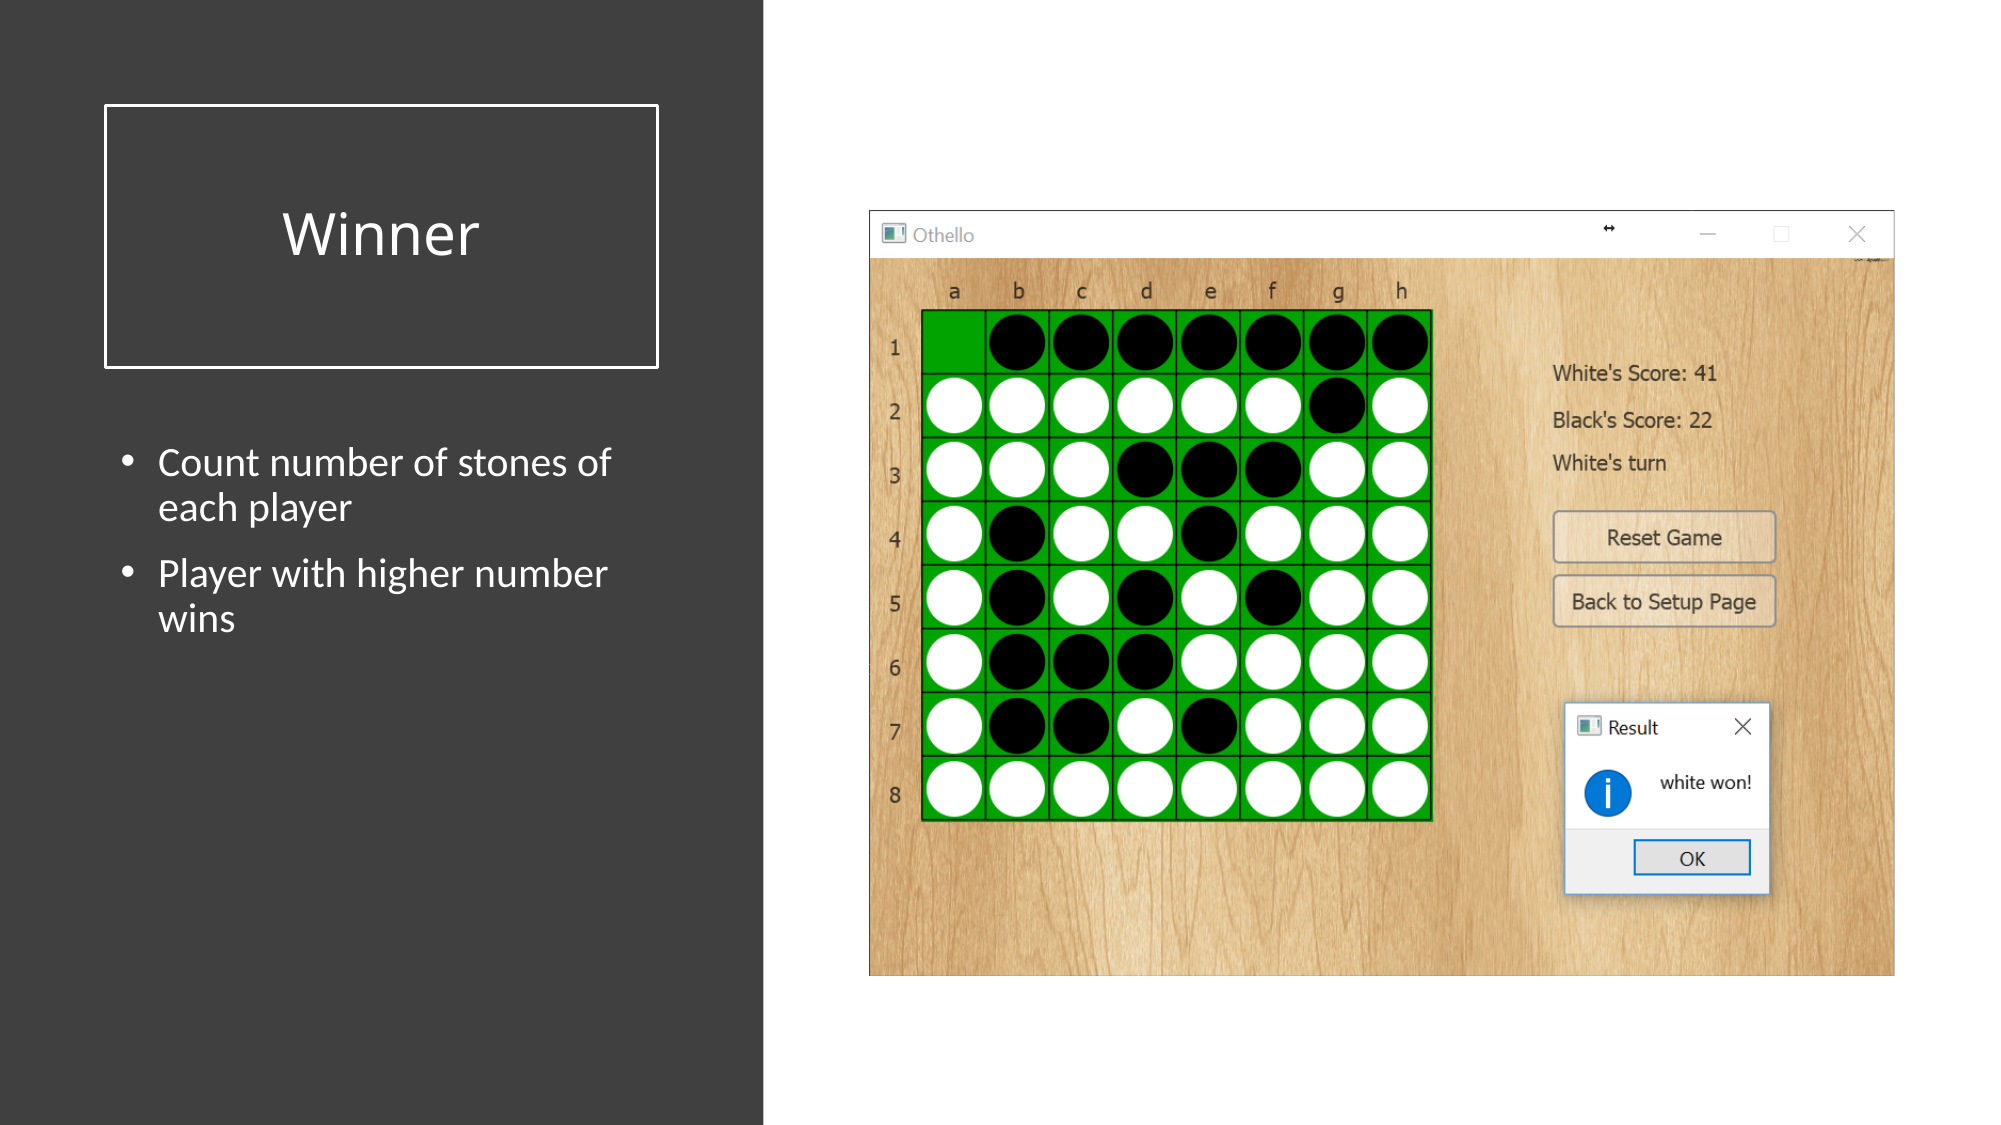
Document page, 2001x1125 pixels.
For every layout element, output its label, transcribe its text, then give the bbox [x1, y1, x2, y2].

list Count number of stones of each player Player with higher number wins [105, 432, 658, 994]
title Winner [105, 105, 658, 368]
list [869, 206, 1895, 976]
text_box [0, 0, 764, 1125]
